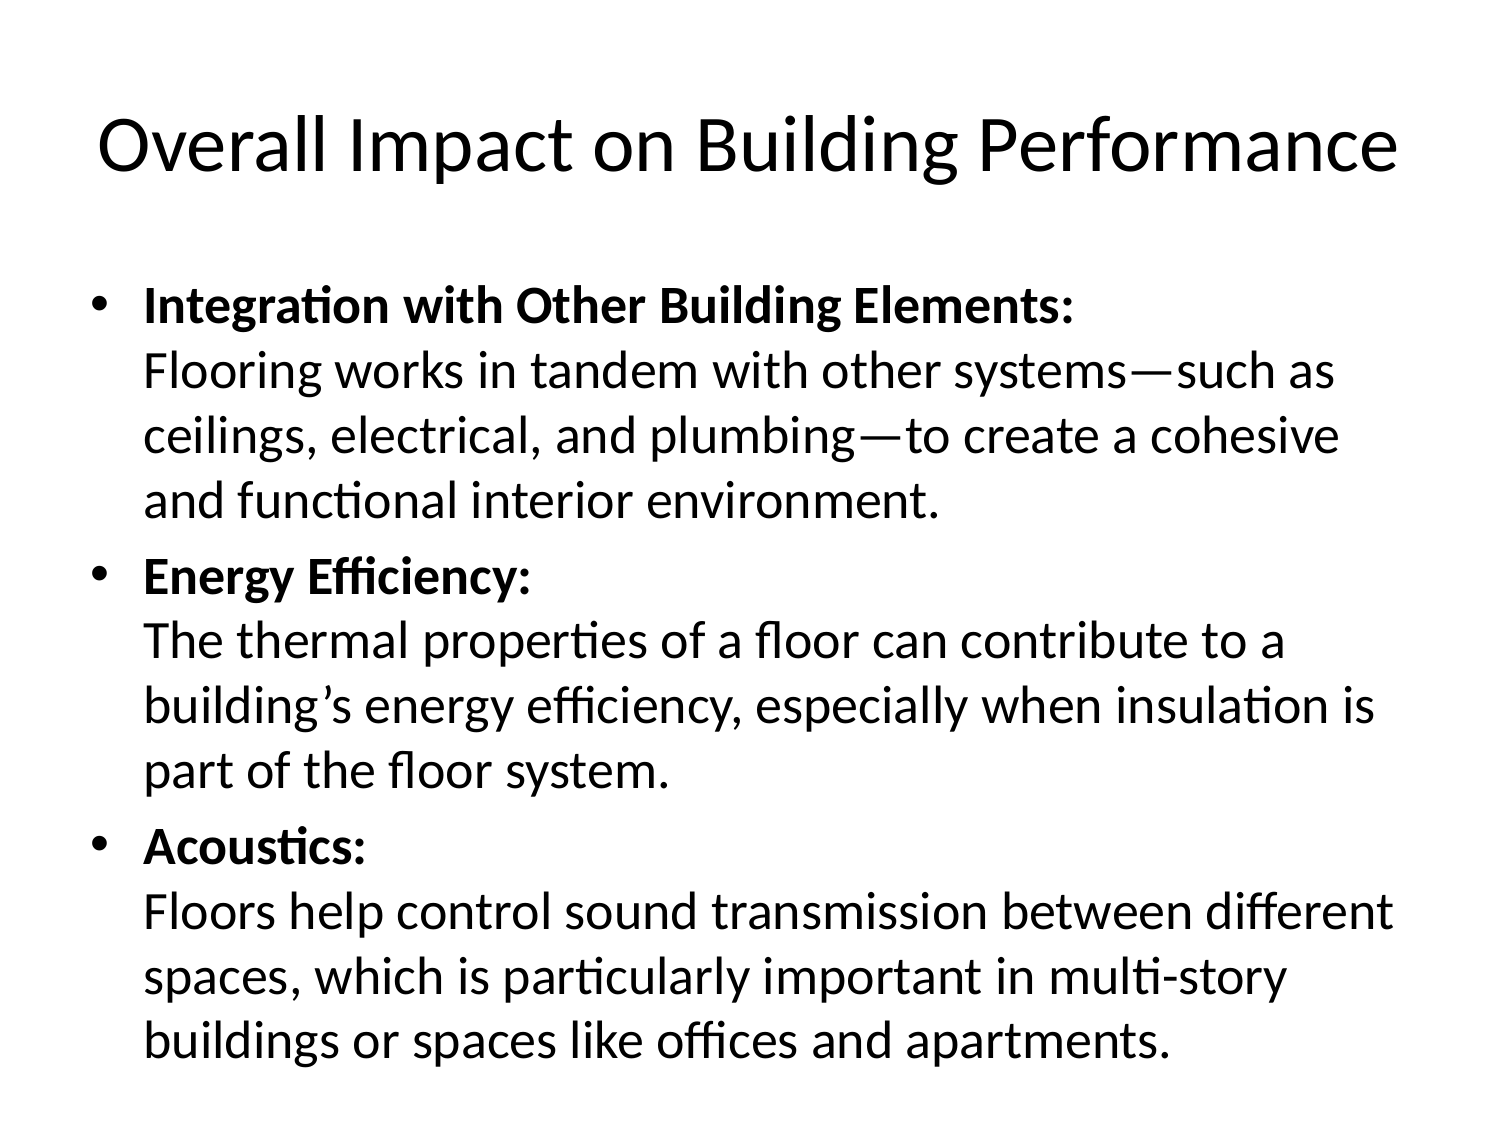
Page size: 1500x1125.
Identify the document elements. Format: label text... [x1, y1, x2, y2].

list Integration with Other Building Elements: Flooring works in tandem with other systems—such as ceilings, electrical, and plumbing—to create a cohesive and functional interior environment. Energy Efficiency: The thermal properties of a floor can contribute to a building’s energy efficiency, especially when insulation is part of the floor system. Acoustics: Floors help control sound transmission between different spaces, which is particularly important in multi-story buildings or spaces like offices and apartments. [75, 262, 1425, 1086]
title Overall Impact on Building Performance [75, 45, 1425, 233]
